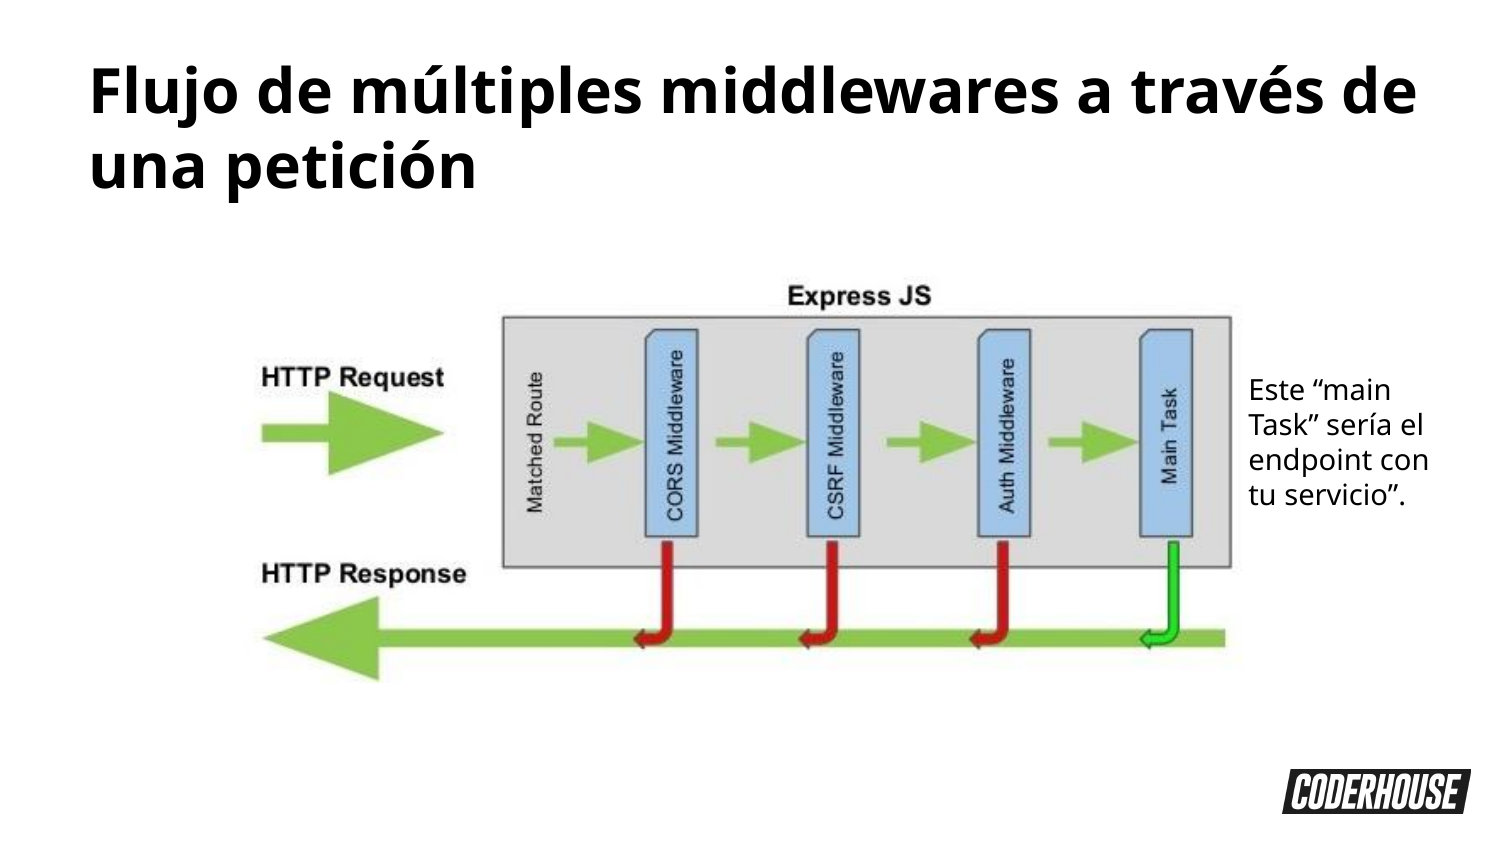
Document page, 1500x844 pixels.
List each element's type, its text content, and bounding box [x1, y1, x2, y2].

picture [240, 263, 1273, 683]
text_box Este “main Task” sería el endpoint con tu servicio”. [1277, 356, 1458, 527]
picture [1281, 769, 1471, 814]
text_box Flujo de múltiples middlewares a través de una petición [73, 36, 1500, 217]
